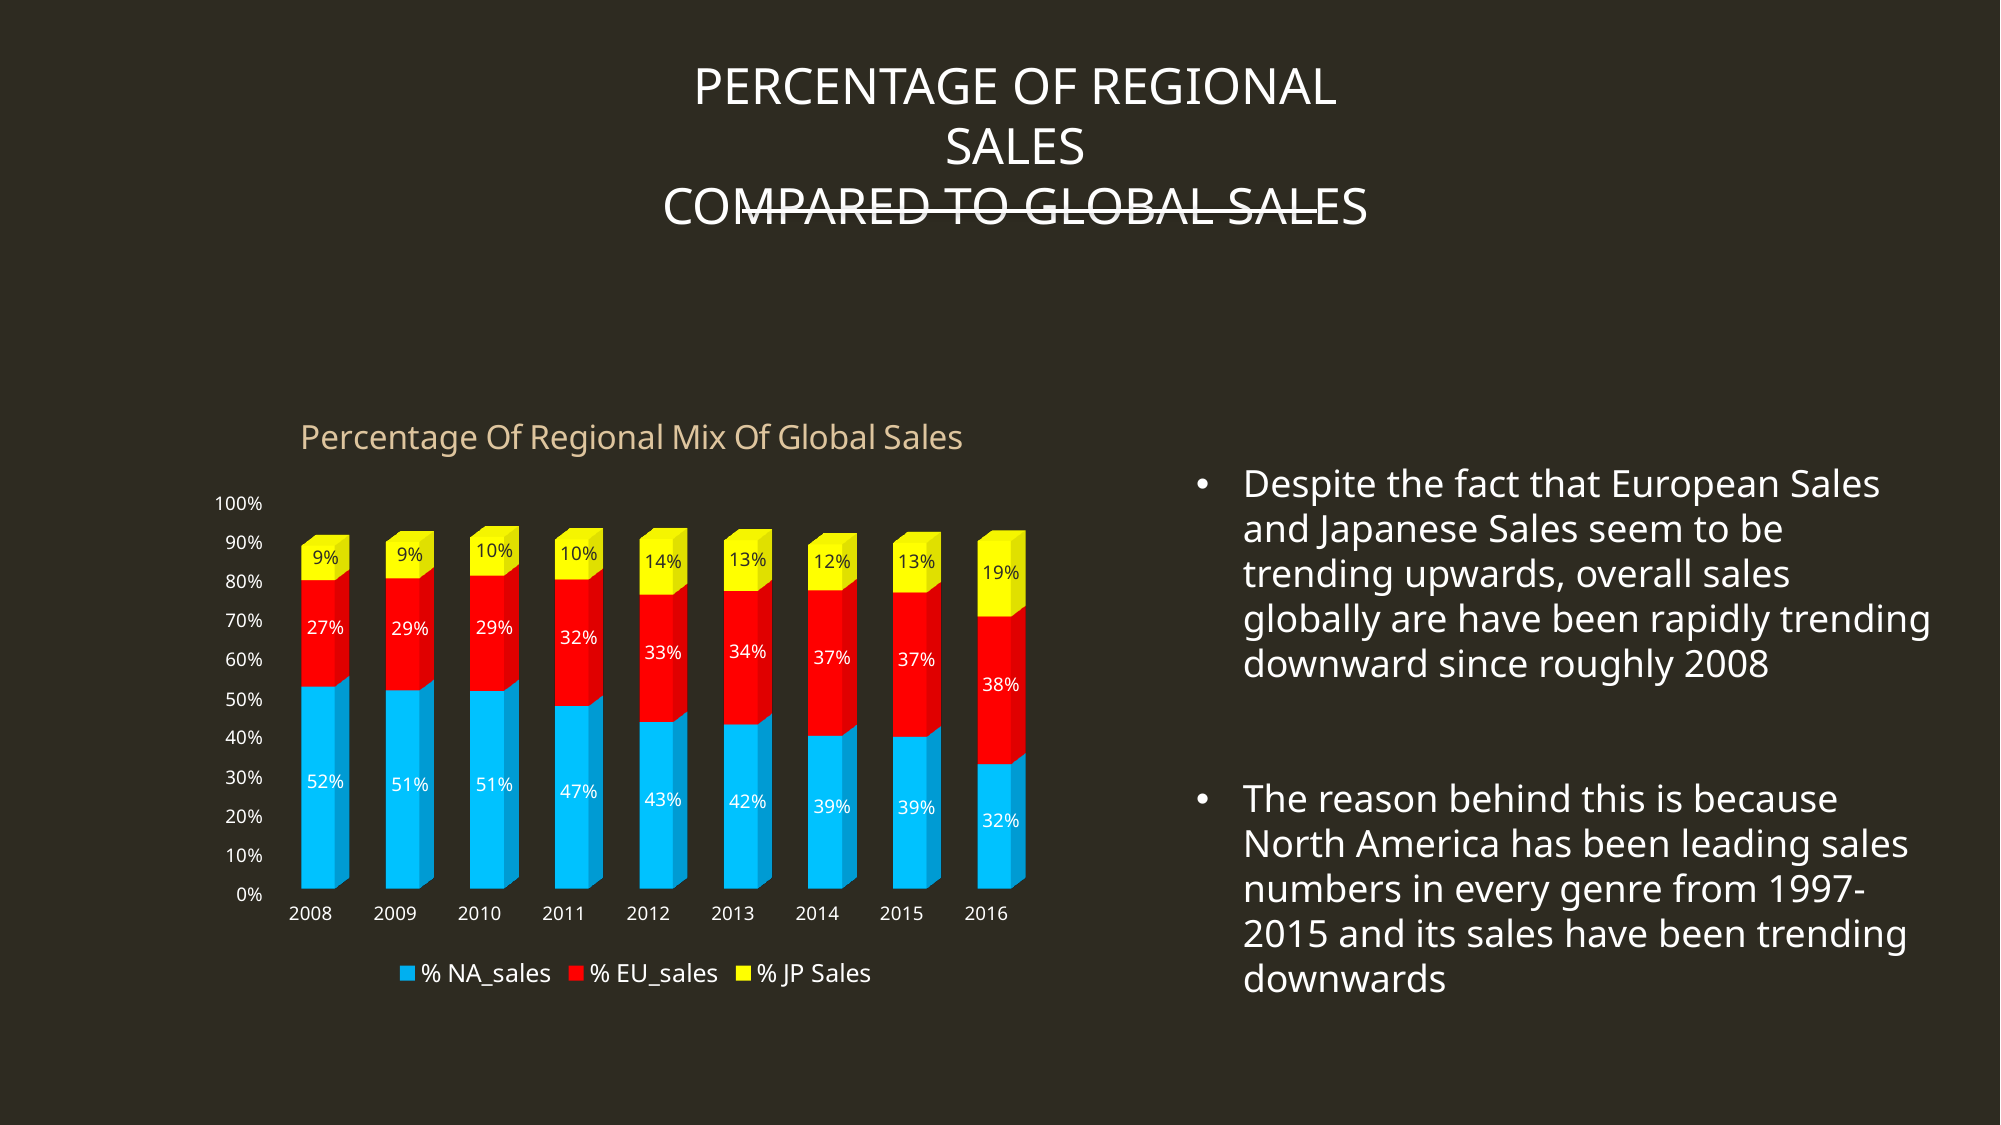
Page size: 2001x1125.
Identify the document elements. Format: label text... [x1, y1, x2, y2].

chart [190, 384, 1083, 997]
text_box Despite the fact that European Sales and Japanese Sales seem to be trending upwards, overall sales globally are have been rapidly trending downward since roughly 2008 The reason behind this is because North America has been leading sales numbers in every genre from 1997-2015 and its sales have been trending downwards [1181, 408, 1950, 1008]
text_box PERCENTAGE OF REGIONAL SALES COMPARED TO GLOBAL SALES [623, 46, 1408, 242]
